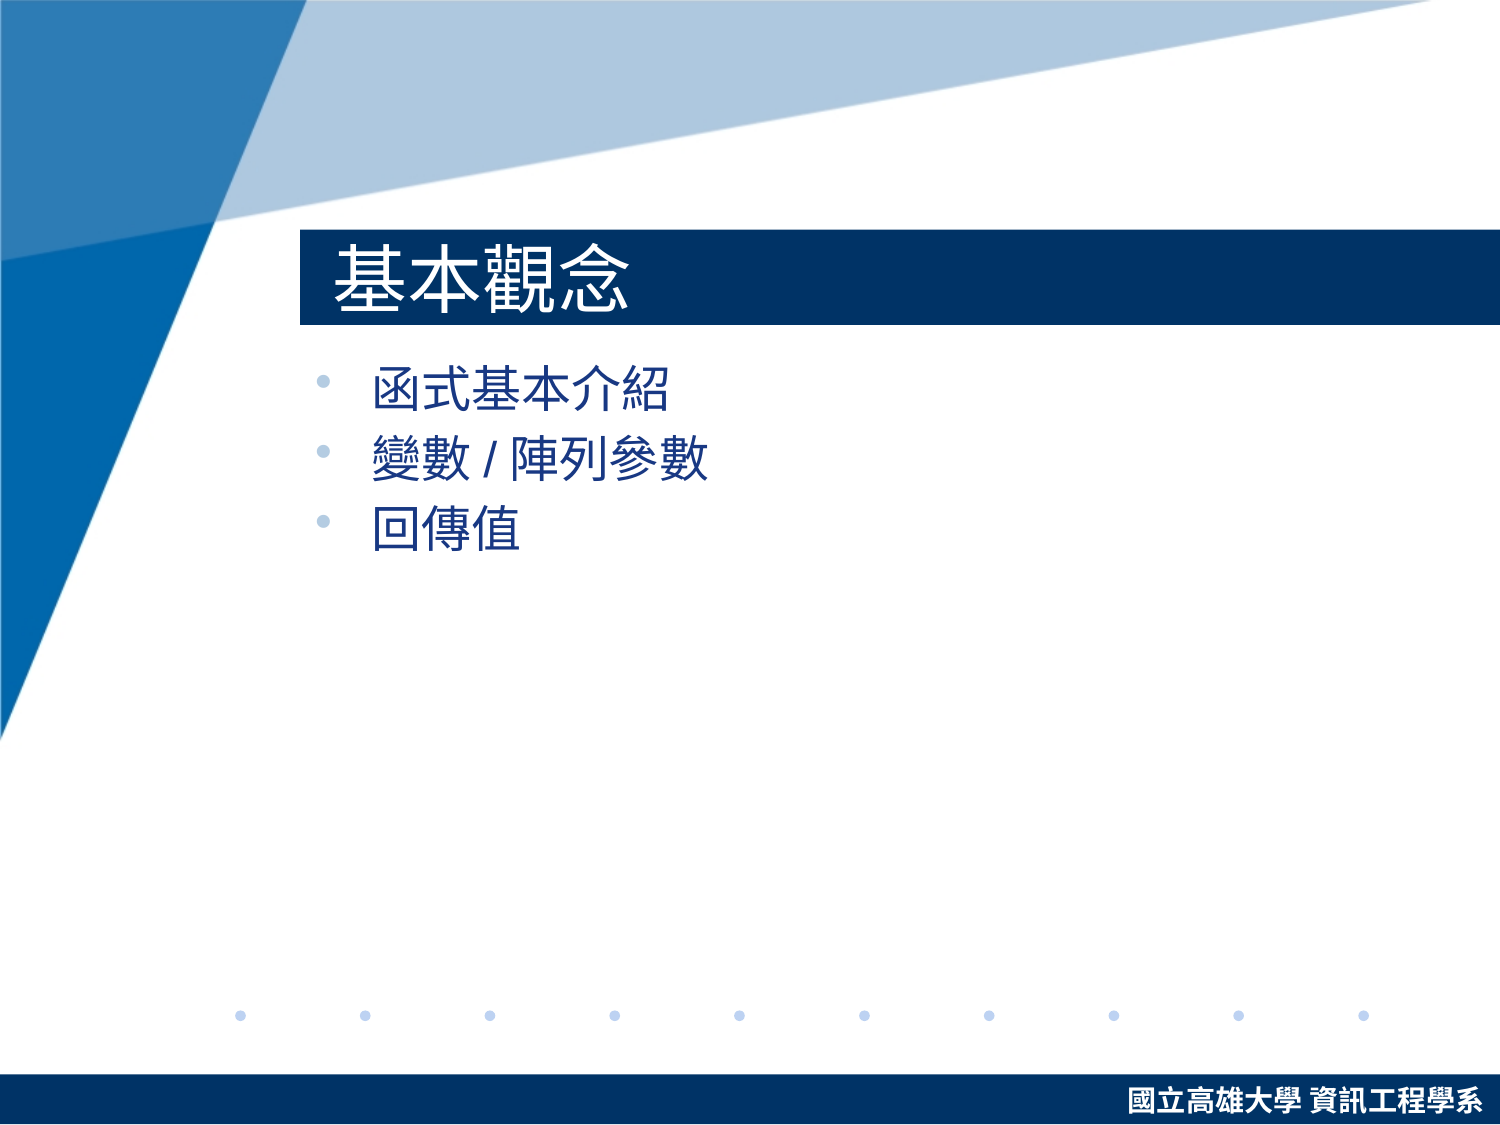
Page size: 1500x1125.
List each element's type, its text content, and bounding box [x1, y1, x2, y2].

picture [0, 0, 1500, 842]
title 基本觀念 [300, 229, 1500, 325]
list 函式基本介紹 變數/陣列參數 回傳值 [300, 350, 1475, 1013]
